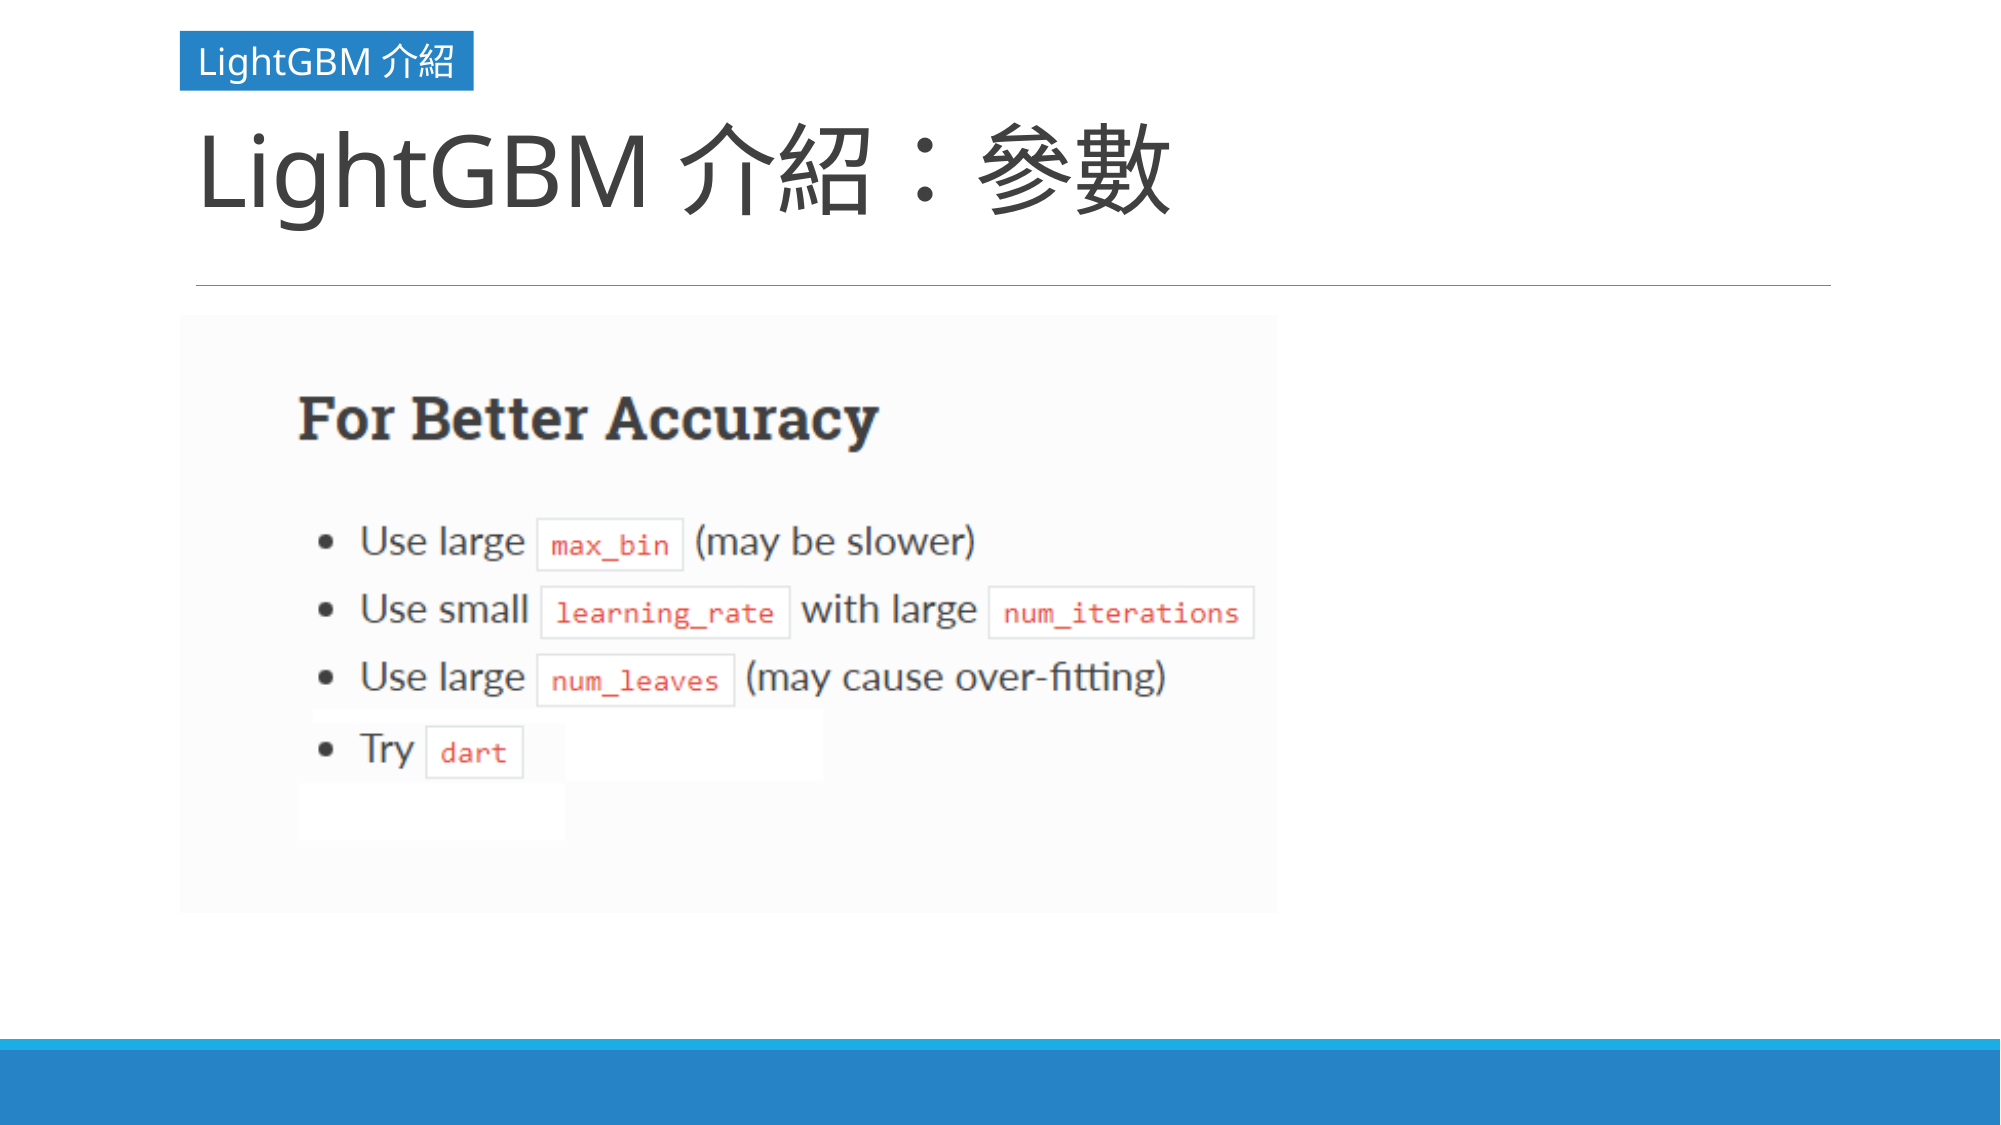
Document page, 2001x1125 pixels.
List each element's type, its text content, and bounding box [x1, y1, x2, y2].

title LightGBM介紹：參數 [180, 117, 1830, 235]
picture [179, 315, 1279, 914]
text_box LightGBM介紹 [179, 30, 474, 91]
